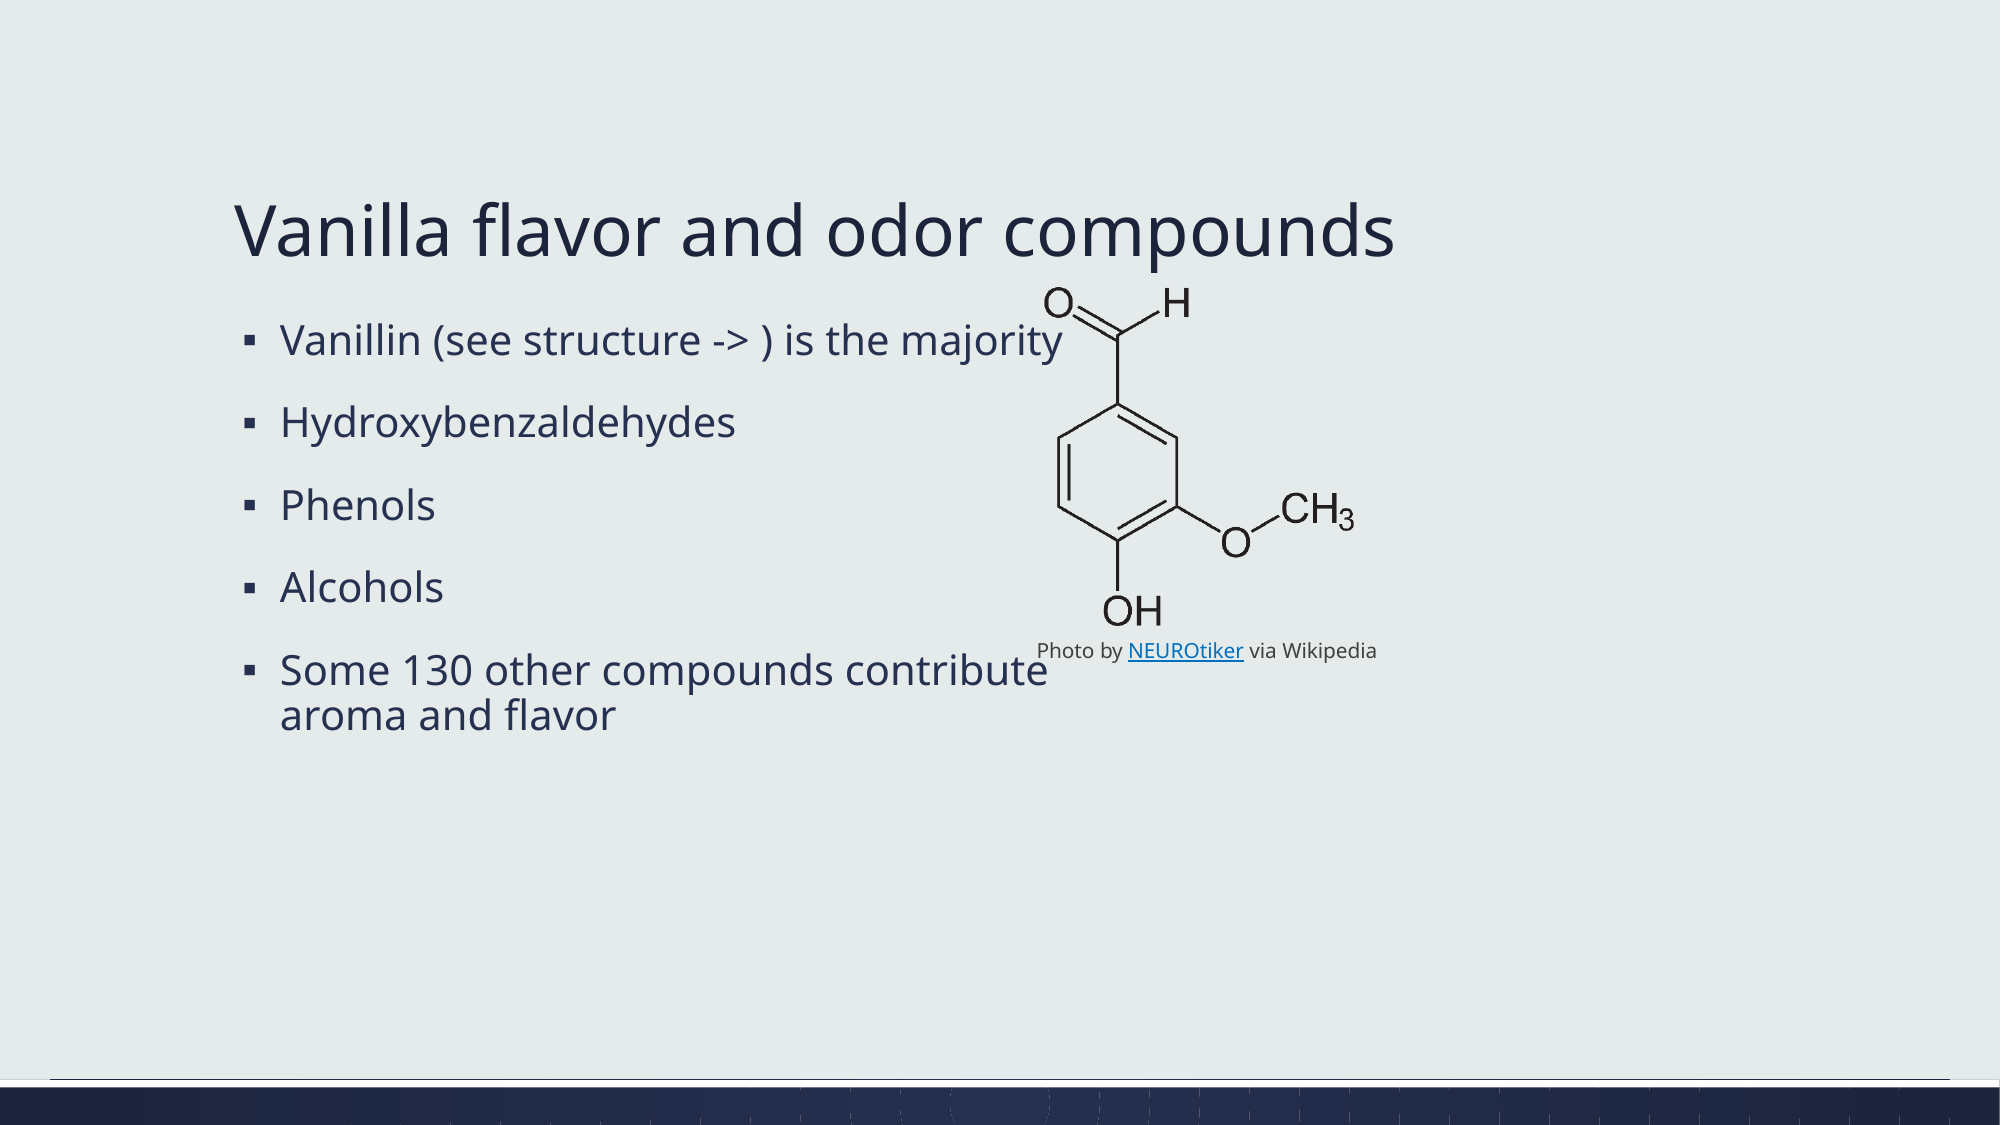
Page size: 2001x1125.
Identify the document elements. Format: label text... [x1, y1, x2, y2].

title Vanilla flavor and odor compounds [219, 76, 1780, 279]
text_box Photo by NEUROtiker via Wikipedia [1021, 630, 1393, 674]
list Vanillin (see structure -> ) is the majority Hydroxybenzaldehydes Phenols Alcohols Some 130 other compounds contribute aroma and flavor [219, 311, 1780, 990]
picture [1036, 278, 1362, 634]
